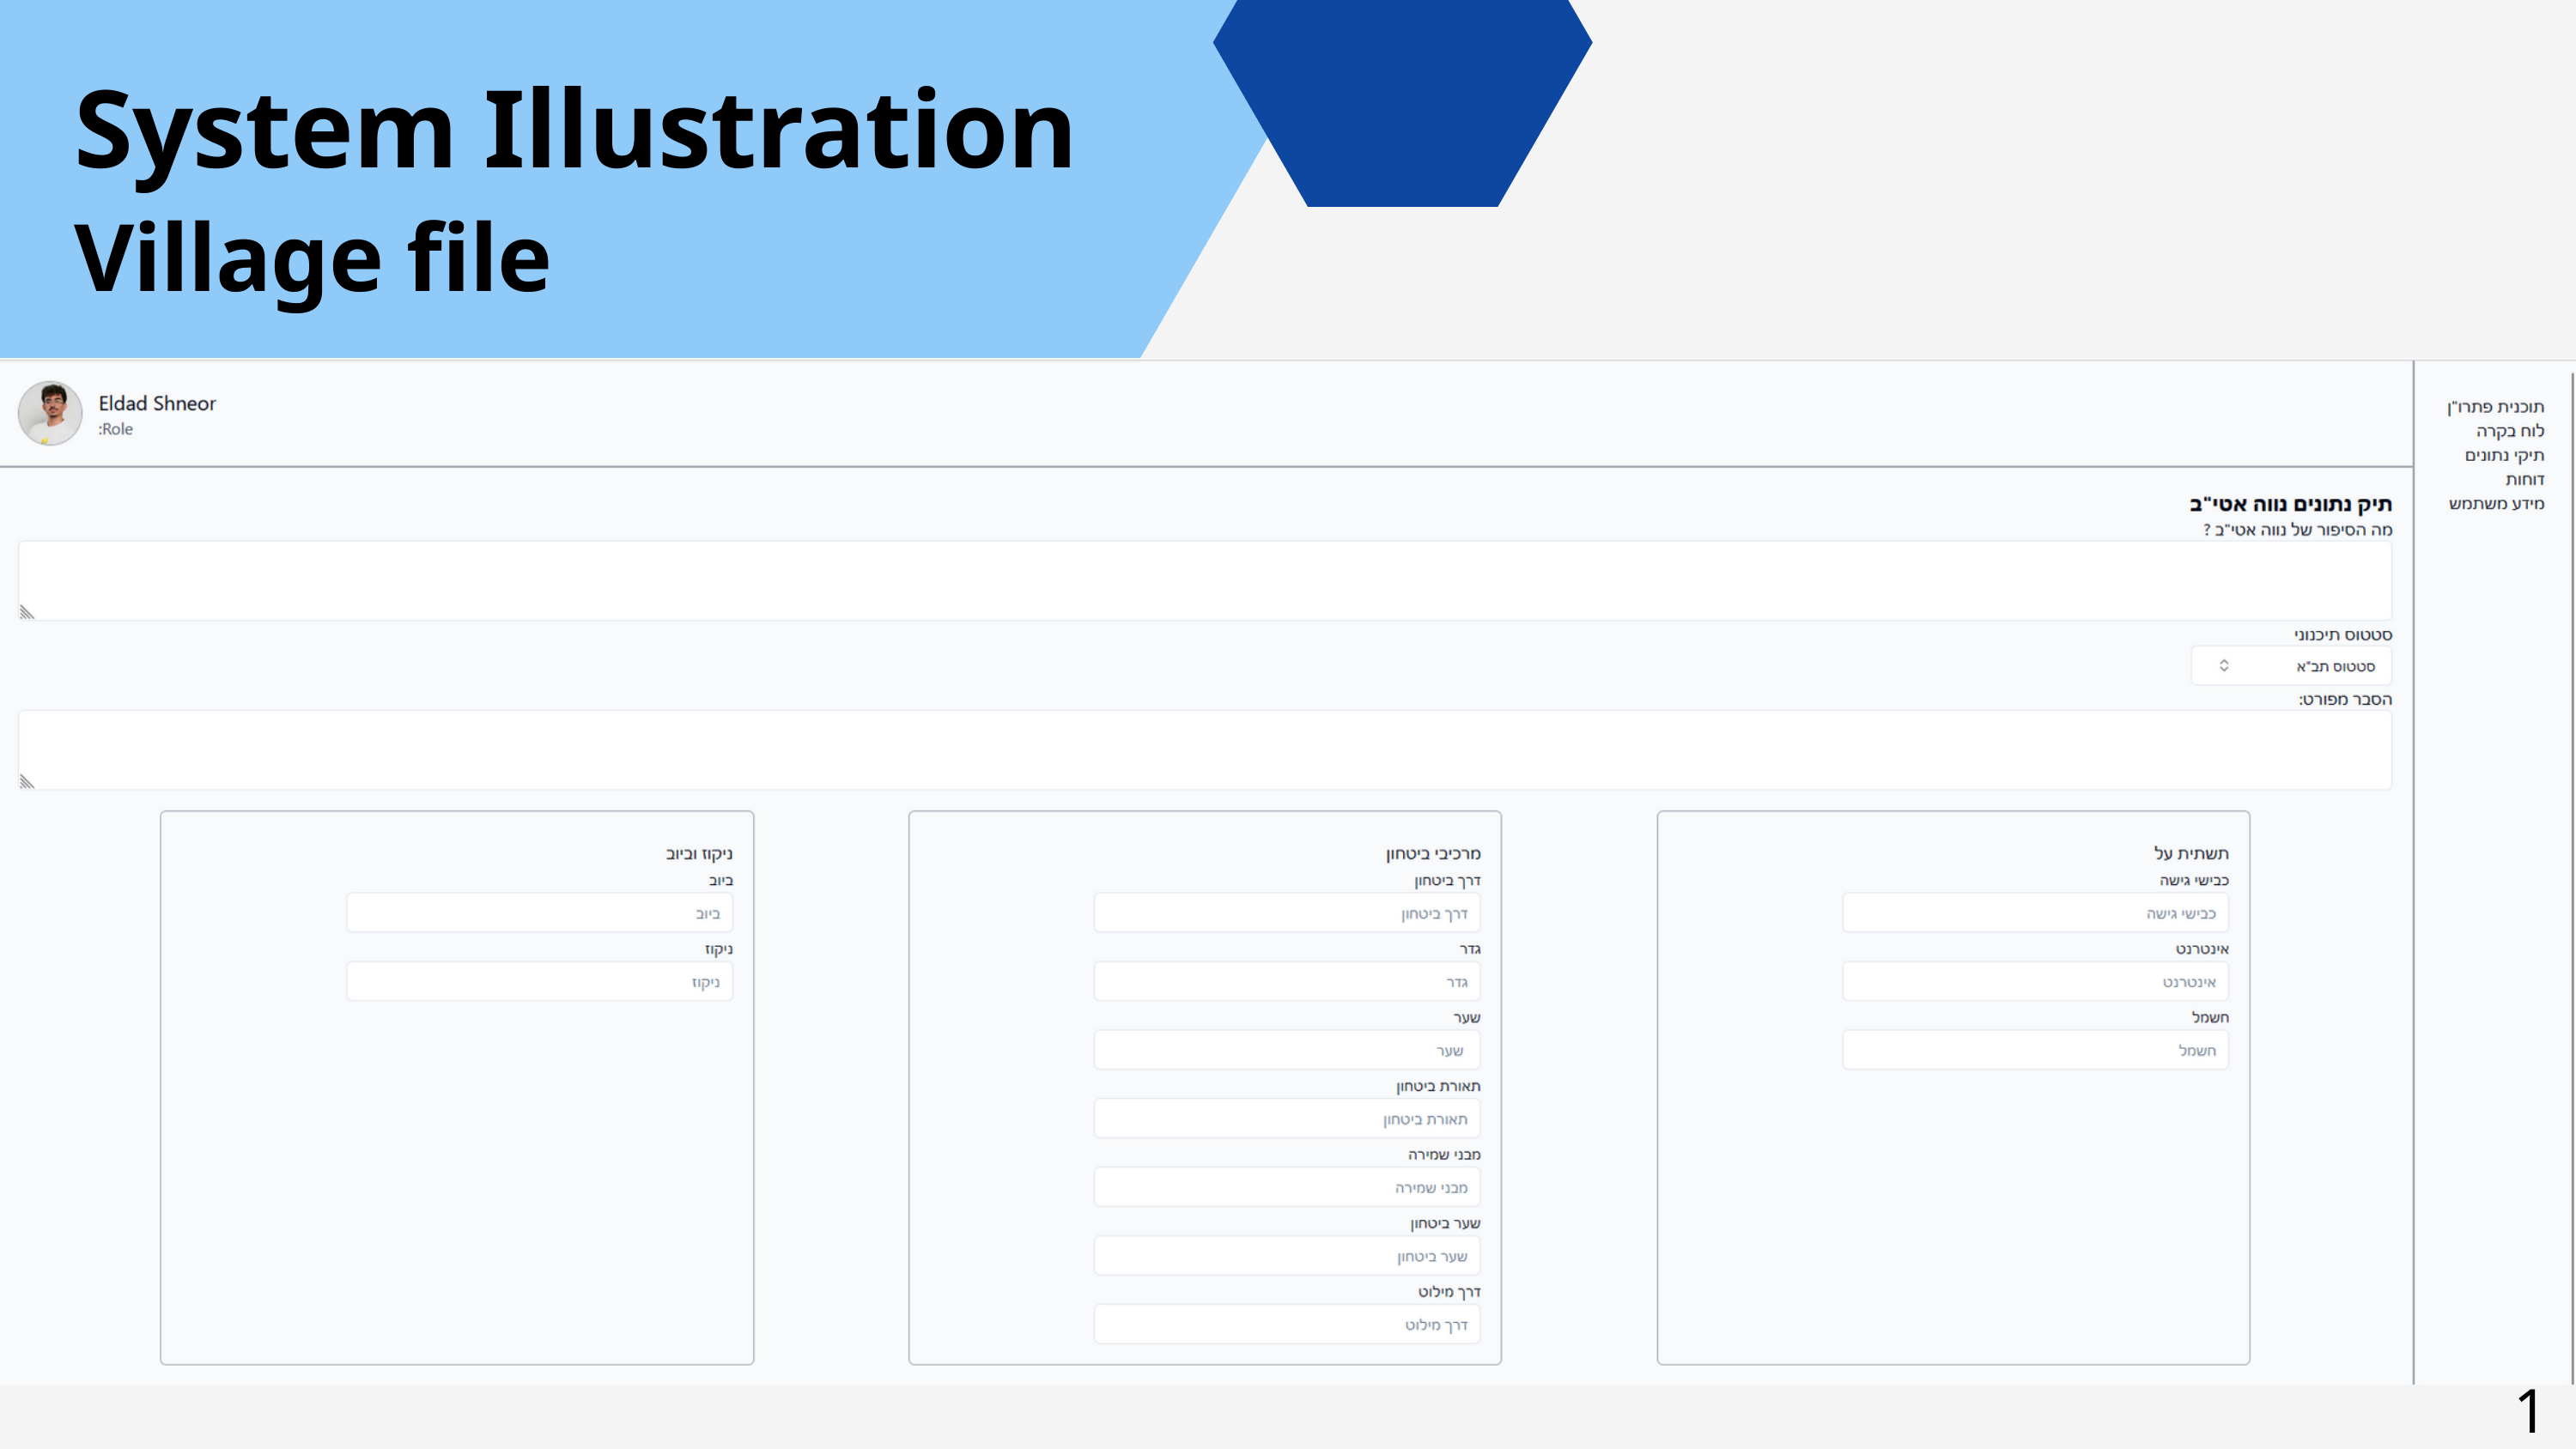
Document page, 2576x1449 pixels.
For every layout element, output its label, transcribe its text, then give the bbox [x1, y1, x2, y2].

text_box 18 [2496, 1360, 2566, 1449]
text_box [1212, 0, 1594, 208]
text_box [0, 0, 1394, 360]
text_box [0, 358, 2576, 1385]
